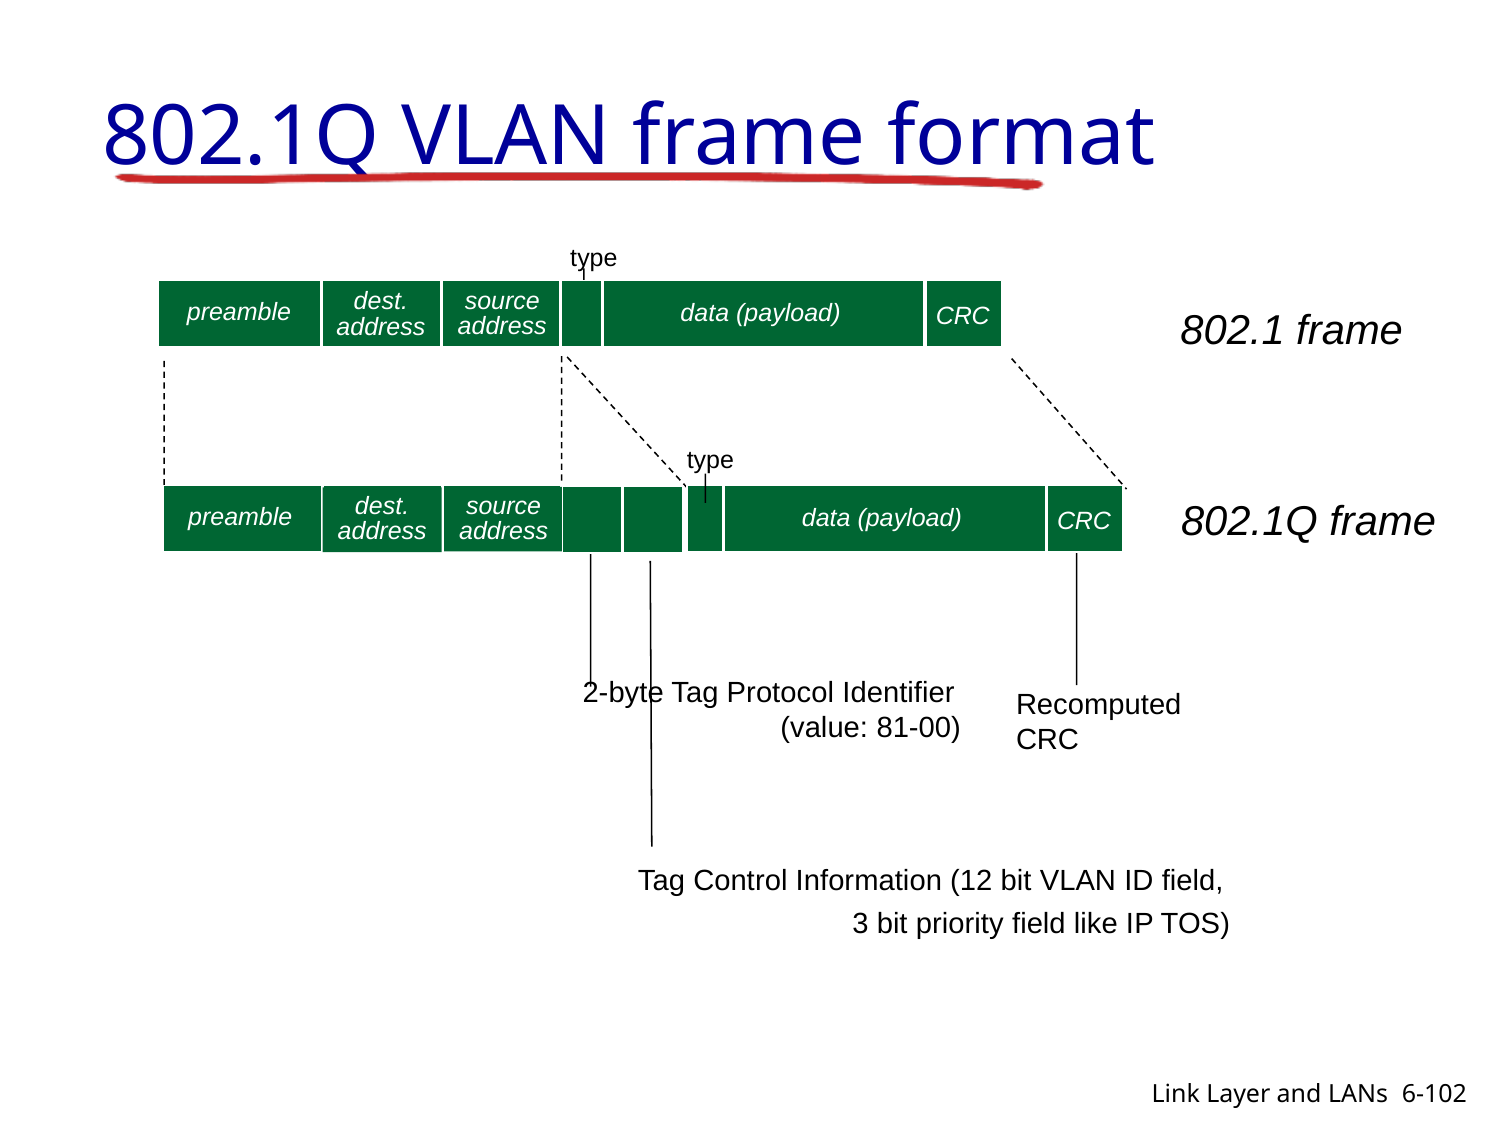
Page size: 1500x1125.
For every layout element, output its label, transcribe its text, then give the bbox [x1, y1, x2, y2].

text_box [1050, 542, 1124, 553]
text_box preamble [172, 293, 307, 333]
text_box [568, 486, 621, 553]
text_box 2-byte Tag Protocol Identifier (value: 81-00) [567, 665, 985, 751]
text_box [928, 337, 1002, 348]
text_box [927, 280, 1002, 296]
text_box [158, 280, 320, 348]
text_box [562, 280, 601, 348]
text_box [162, 483, 565, 556]
text_box dest. address [323, 282, 439, 348]
text_box Tag Control Information (12 bit VLAN ID field, 3 bit priority field like IP TOS) [623, 853, 1256, 949]
text_box [604, 280, 923, 348]
text_box [1048, 485, 1124, 501]
text_box data (payload) [786, 498, 978, 539]
text_box [725, 485, 1044, 553]
text_box [624, 486, 683, 553]
text_box type [555, 234, 633, 280]
text_box data (payload) [665, 293, 856, 334]
text_box CRC [1051, 501, 1126, 542]
picture [111, 168, 1054, 195]
text_box Recomputed CRC [1001, 685, 1205, 764]
text_box 802.1Q frame [1166, 486, 1452, 552]
slide_number 6-102 [1387, 1069, 1500, 1115]
text_box source address [442, 281, 560, 347]
text_box [686, 485, 722, 553]
footer Link Layer and LANs [1045, 1069, 1404, 1110]
text_box CRC [929, 296, 1005, 337]
text_box 802.1Q VLAN frame format [87, 37, 1363, 225]
text_box type [672, 436, 750, 481]
text_box 802.1 frame [1165, 295, 1419, 361]
